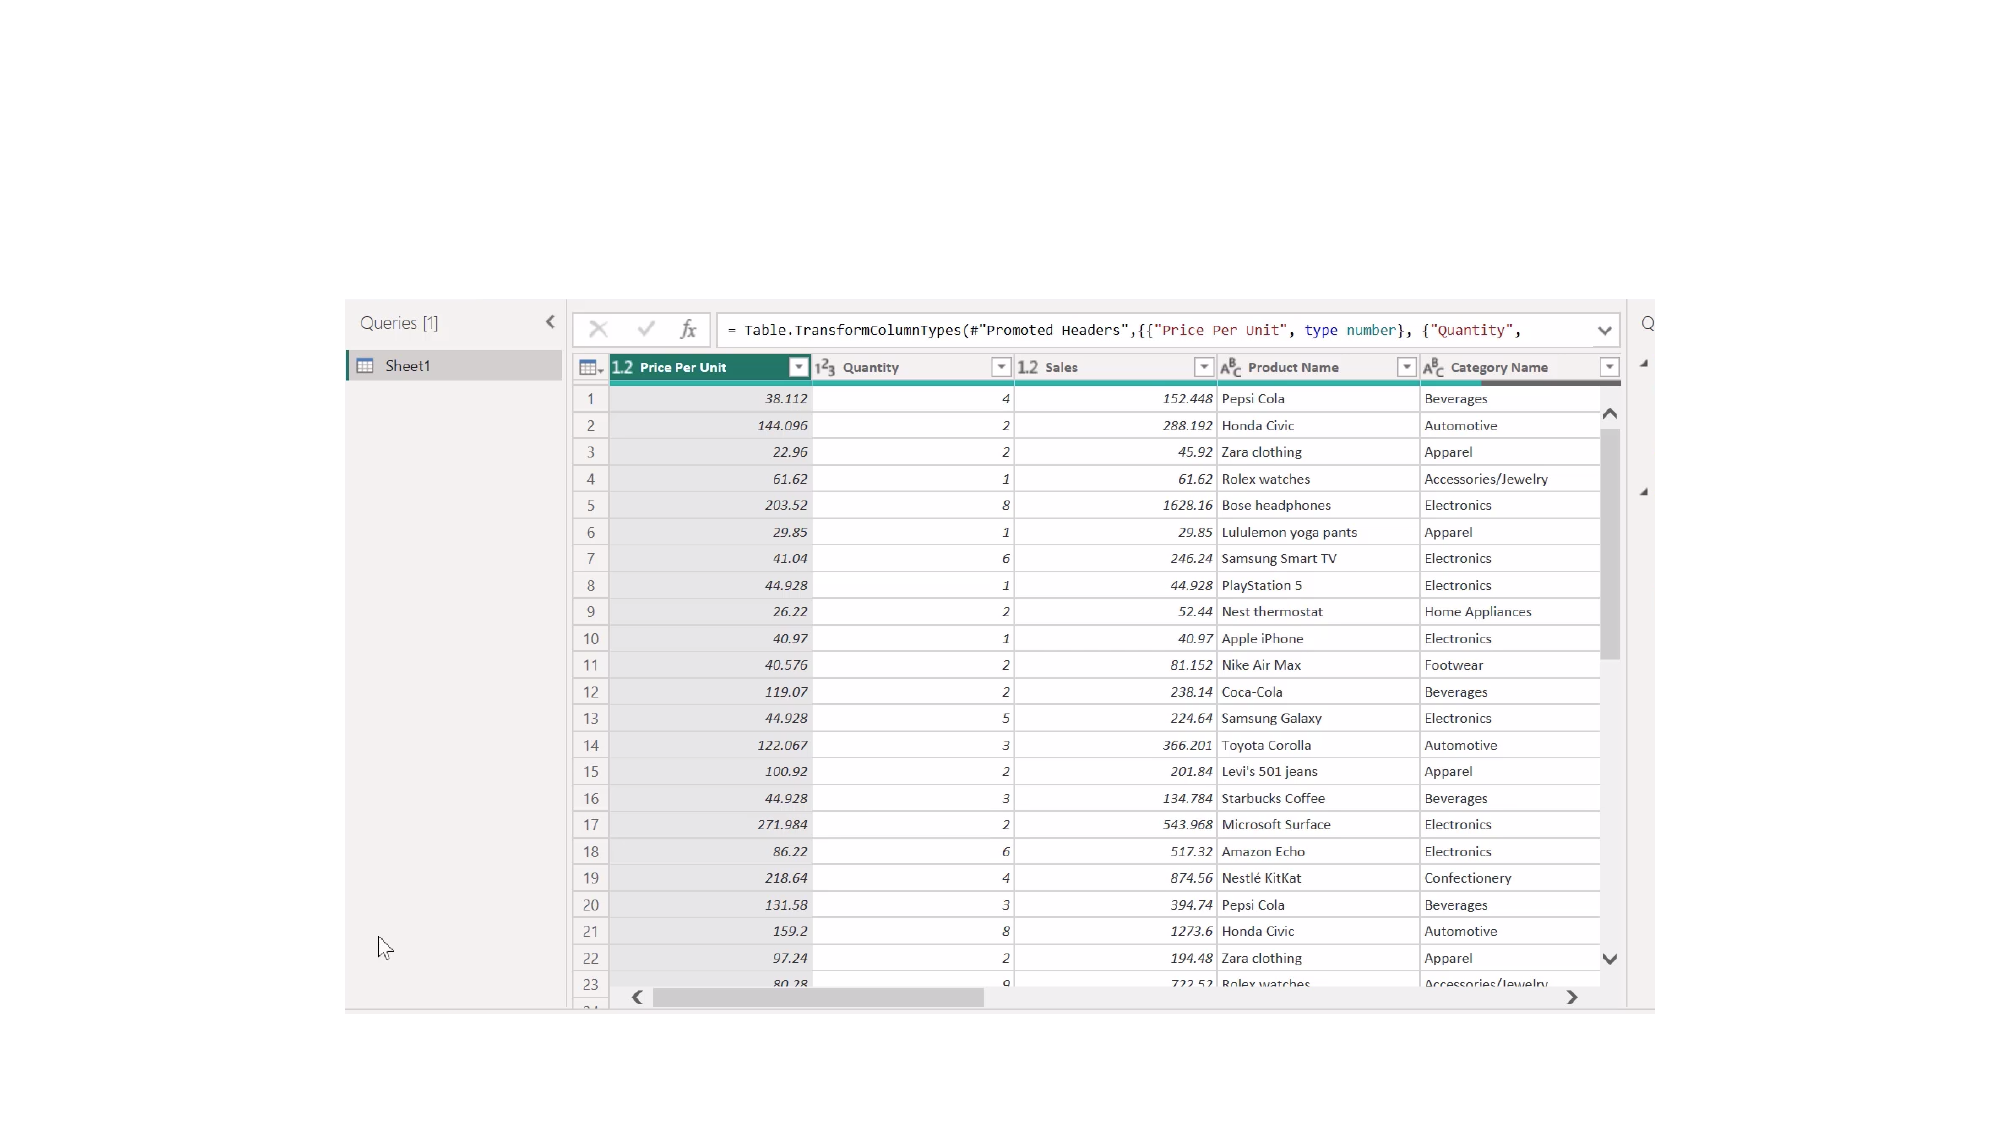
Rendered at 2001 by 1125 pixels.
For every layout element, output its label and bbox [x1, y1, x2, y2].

list [345, 299, 1655, 1014]
